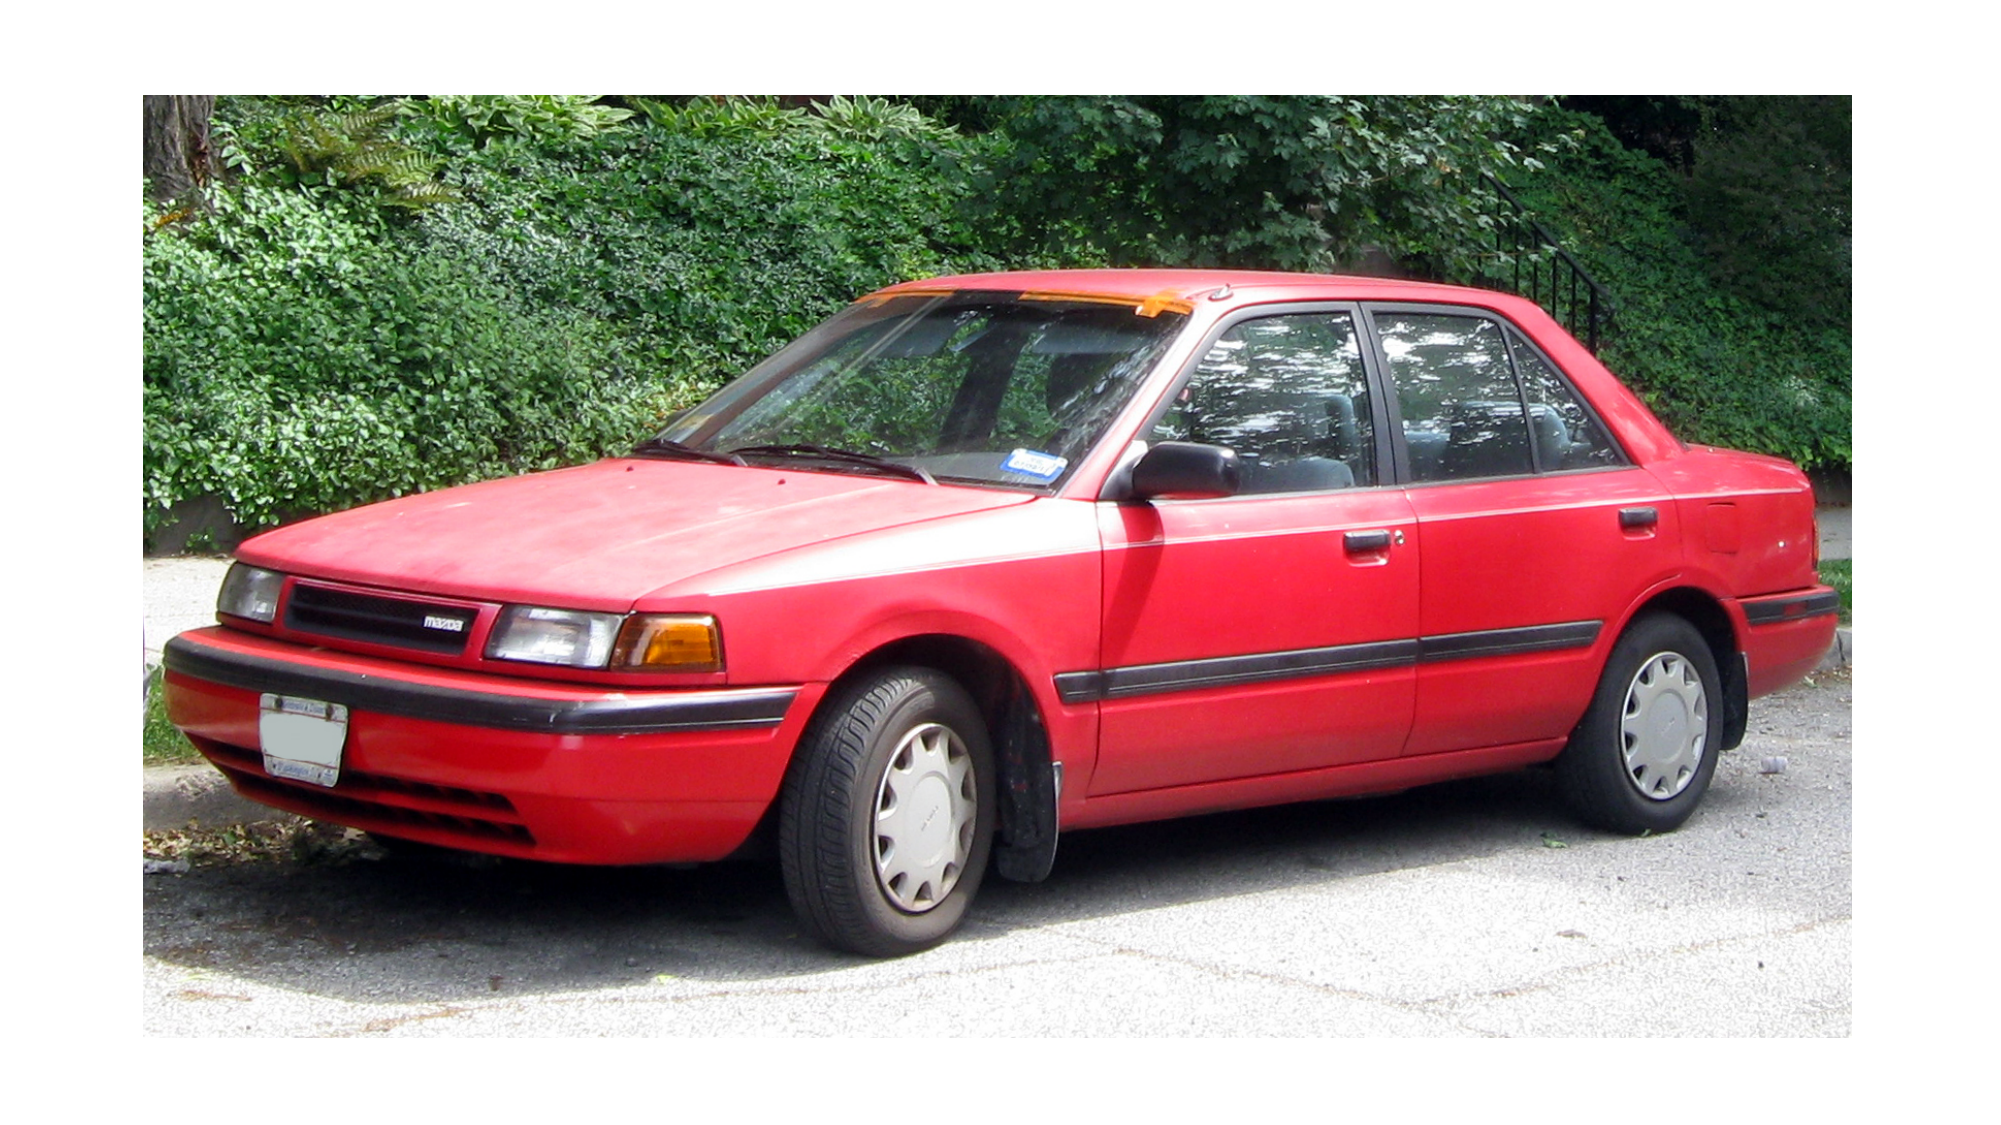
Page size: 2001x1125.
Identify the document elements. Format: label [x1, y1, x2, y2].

picture [143, 95, 1852, 1038]
